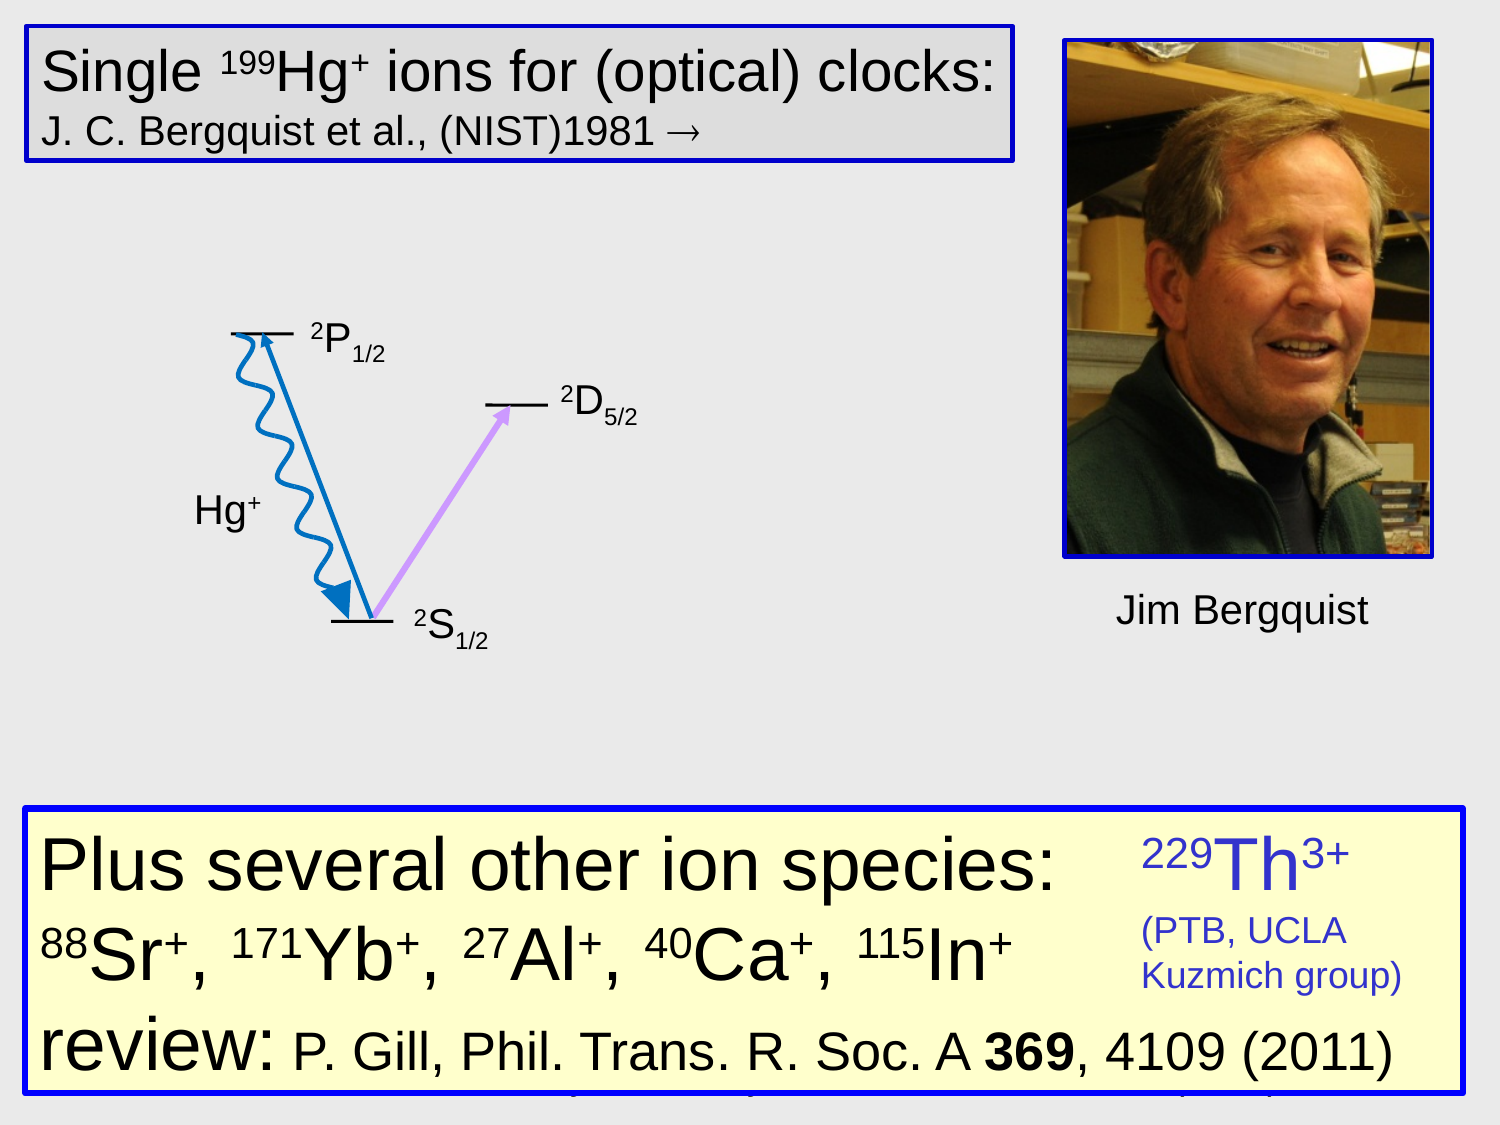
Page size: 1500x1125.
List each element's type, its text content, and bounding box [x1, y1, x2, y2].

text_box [170, 303, 658, 656]
text_box 229Th3+ (PTB, UCLA Kuzmich group) [1126, 808, 1418, 1004]
text_box Jim Bergquist [1101, 575, 1384, 640]
picture [1066, 42, 1430, 555]
text_box Single 199Hg+ ions for (optical) clocks: J. C. Bergquist et al., (NIST)1981  [26, 26, 1013, 161]
text_box  first clock with systematic uncertainly (7x10-17) below Cesium - W. H. Oskay et al., Phys. Rev. Lett. 97, 020801 (2006) [192, 1094, 1295, 1105]
text_box Plus several other ion species: 88Sr+, 171Yb+, 27Al+, 40Ca+, 115In+ review: P. Gill, Phil. Trans. R. Soc. A 369, 4109 (2011) [25, 808, 1463, 1094]
